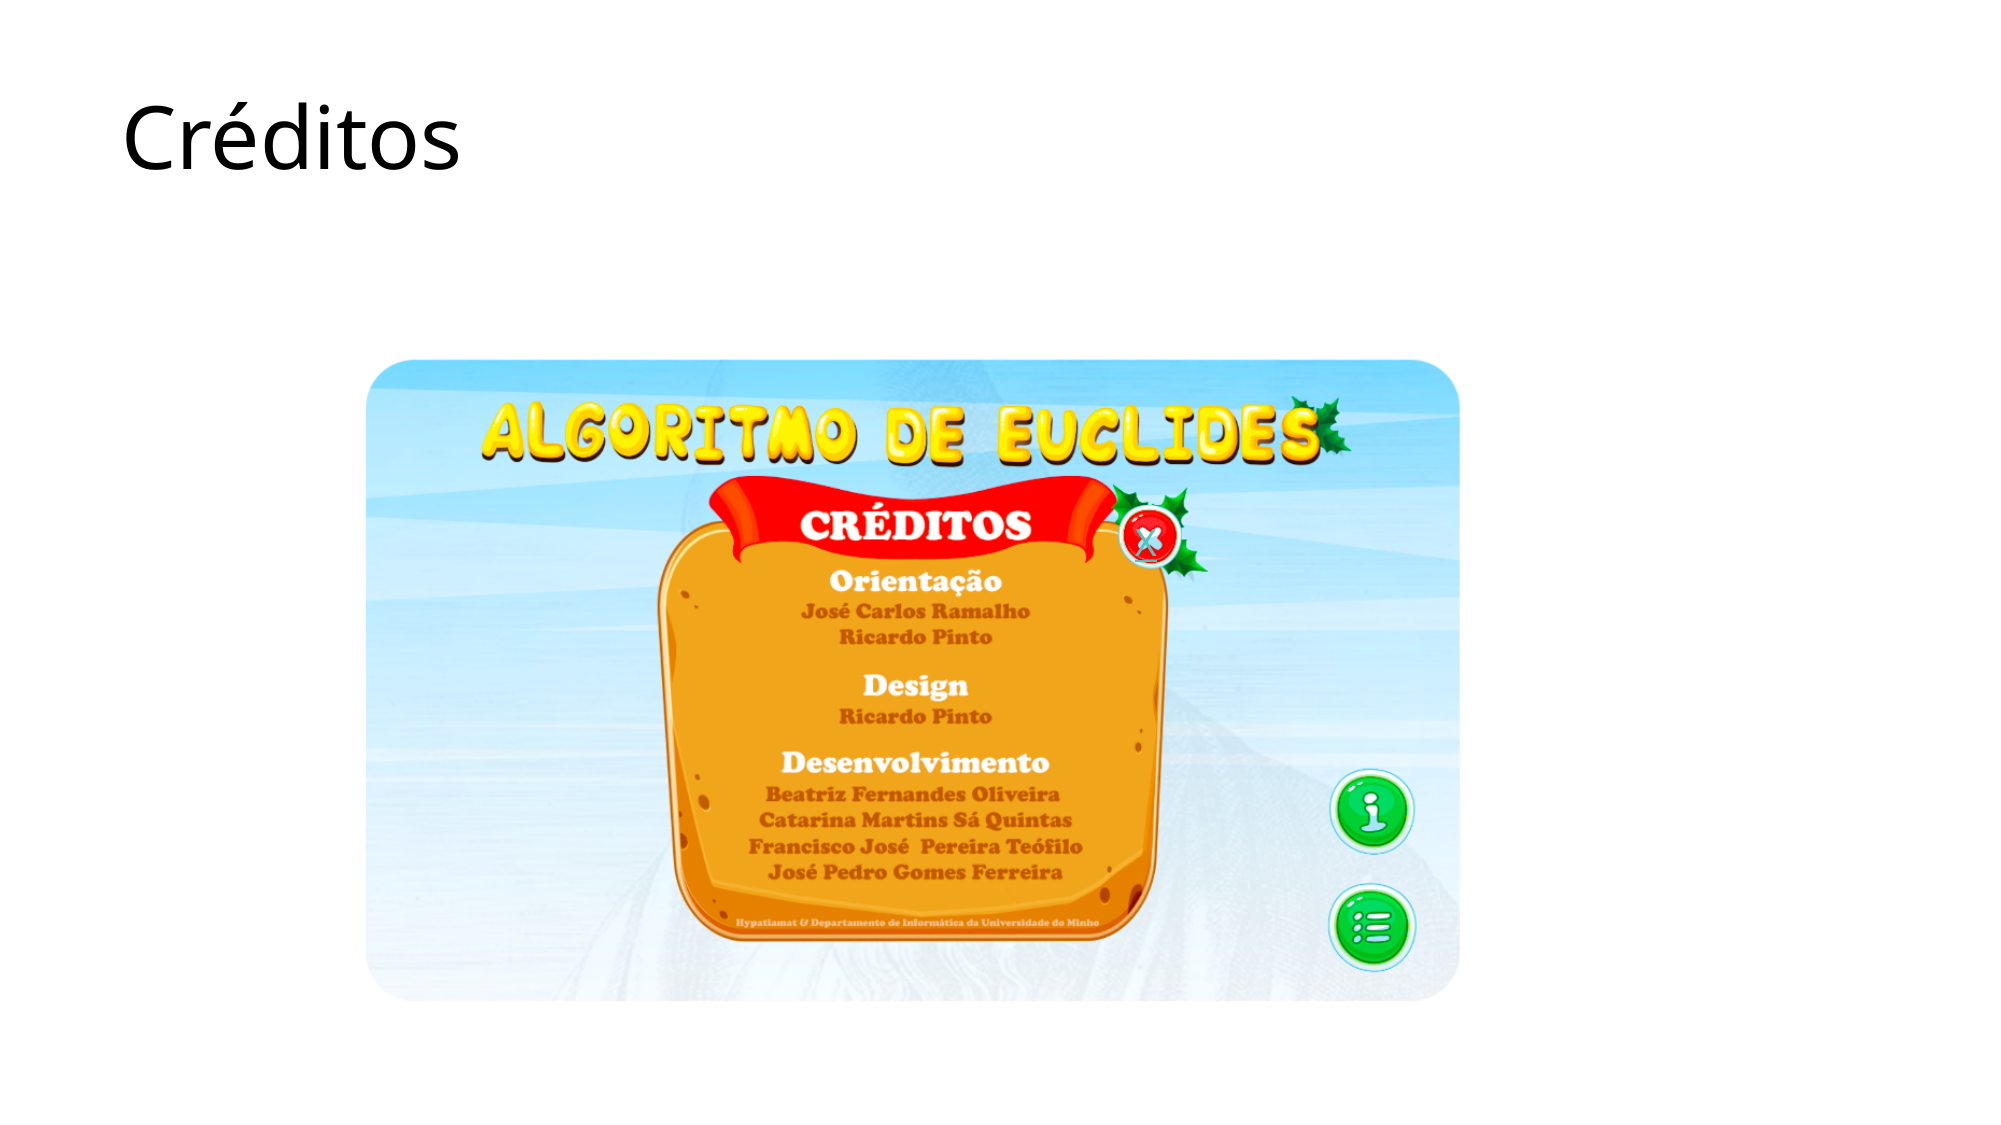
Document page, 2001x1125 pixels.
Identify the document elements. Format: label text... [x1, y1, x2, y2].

title Créditos [106, 74, 1649, 304]
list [351, 336, 1479, 1026]
